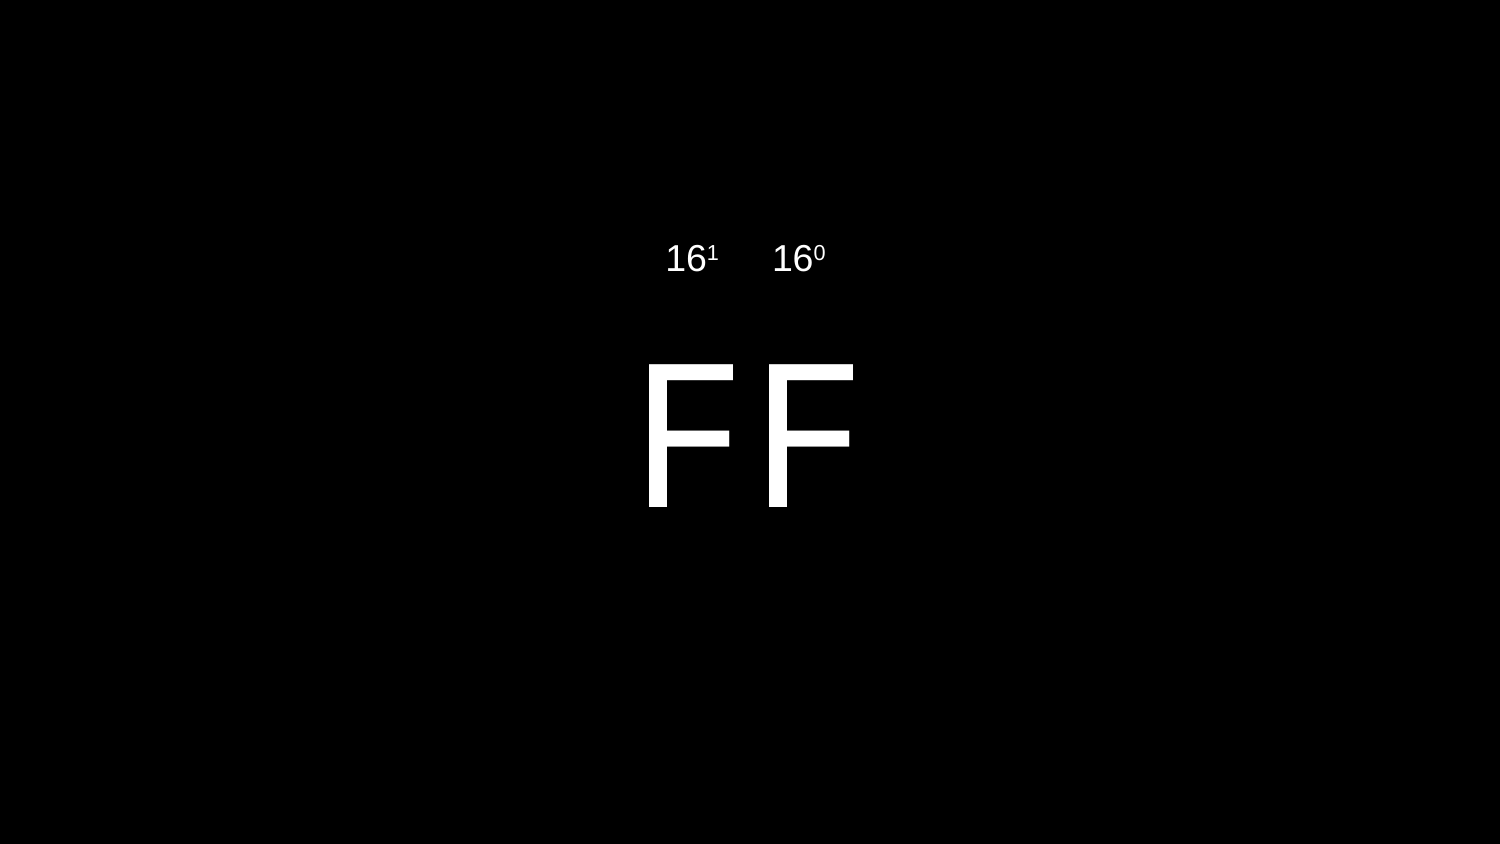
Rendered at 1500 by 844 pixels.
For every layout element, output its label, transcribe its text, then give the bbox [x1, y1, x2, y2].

text_box 161 [632, 218, 739, 292]
text_box 160 [739, 218, 859, 292]
text_box FF [0, 292, 1500, 552]
